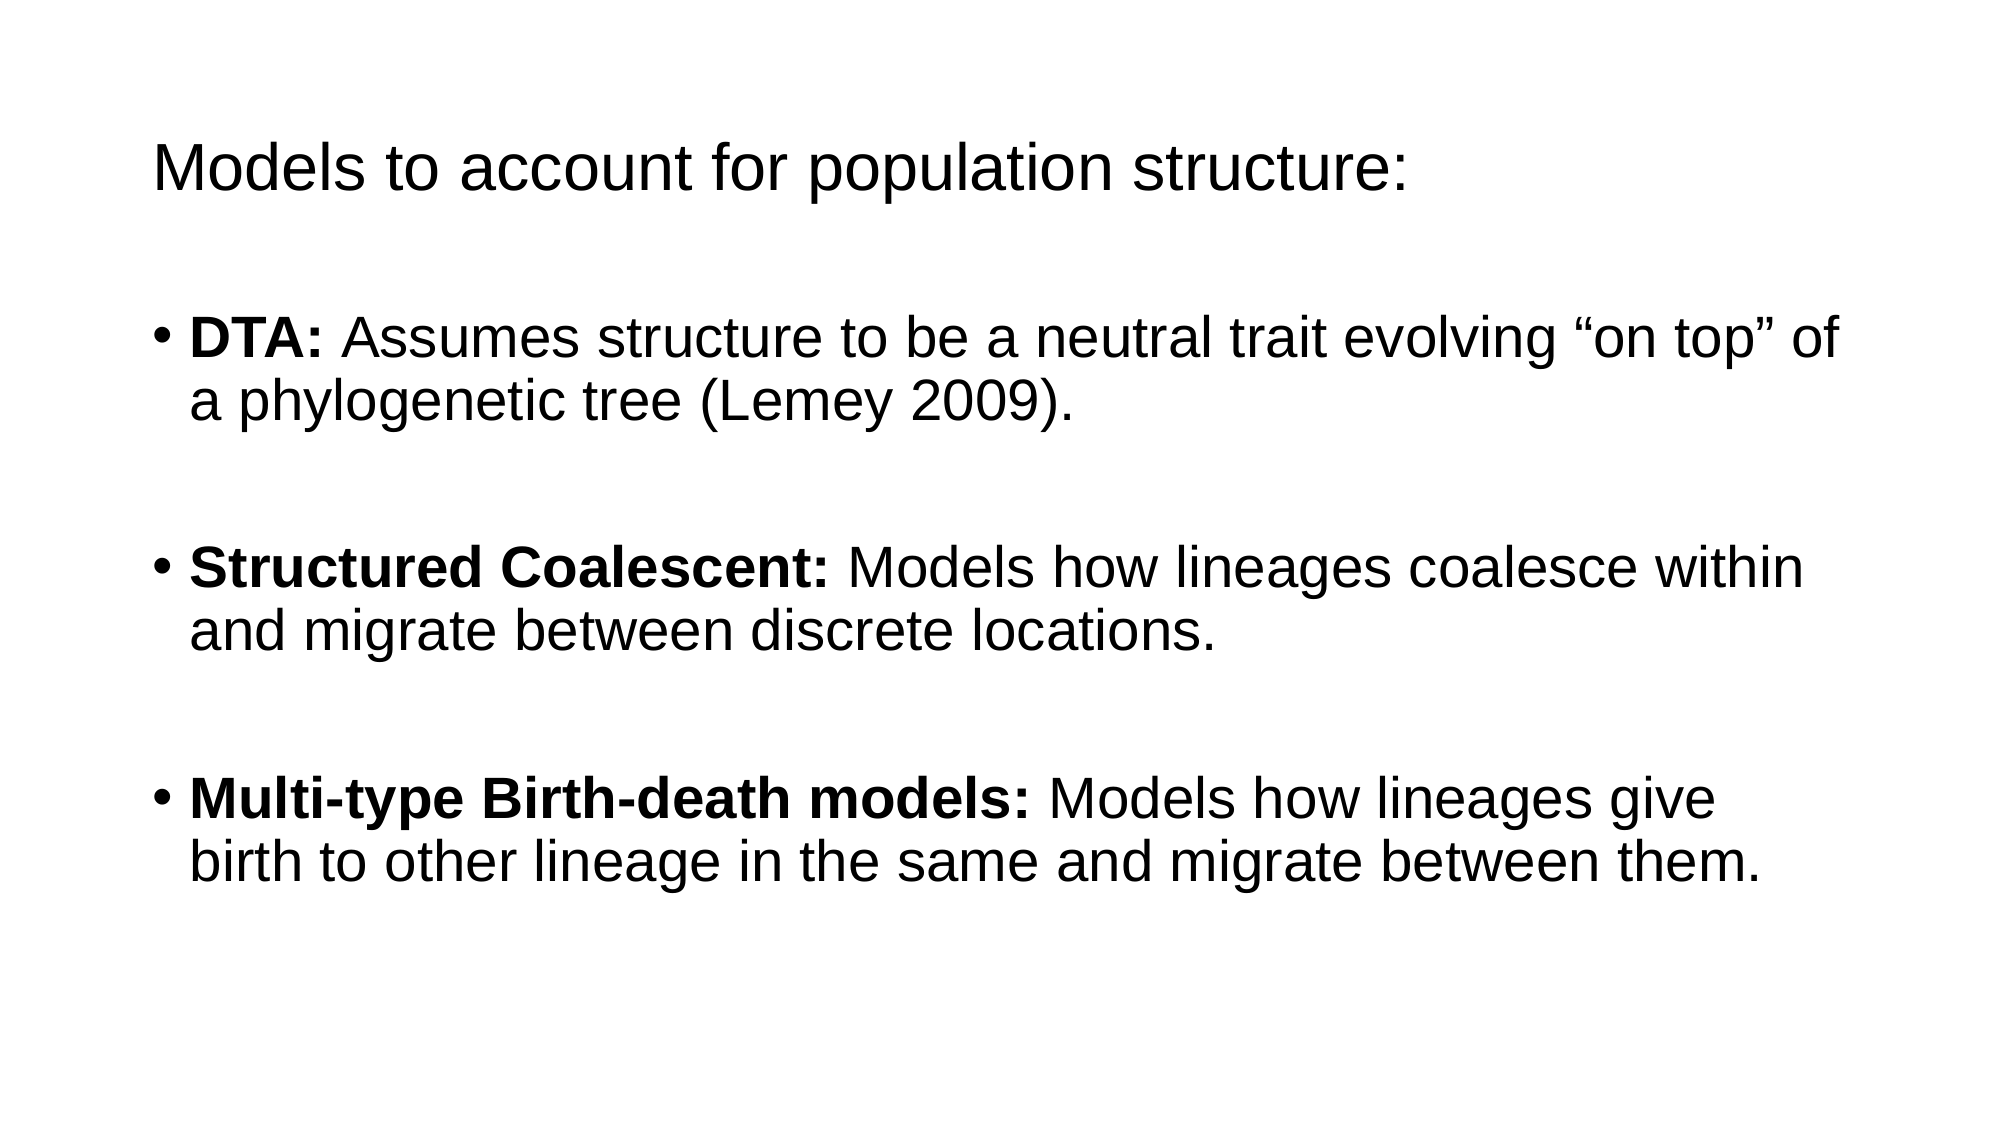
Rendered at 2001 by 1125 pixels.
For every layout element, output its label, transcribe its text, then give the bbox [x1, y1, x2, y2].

title Models to account for population structure: [137, 59, 1863, 278]
list DTA: Assumes structure to be a neutral trait evolving “on top” of a phylogenetic tree (Lemey 2009). Structured Coalescent: Models how lineages coalesce within and migrate between discrete locations. Multi-type Birth-death models: Models how lineages give birth to other lineage in the same and migrate between them. [137, 299, 1863, 1014]
